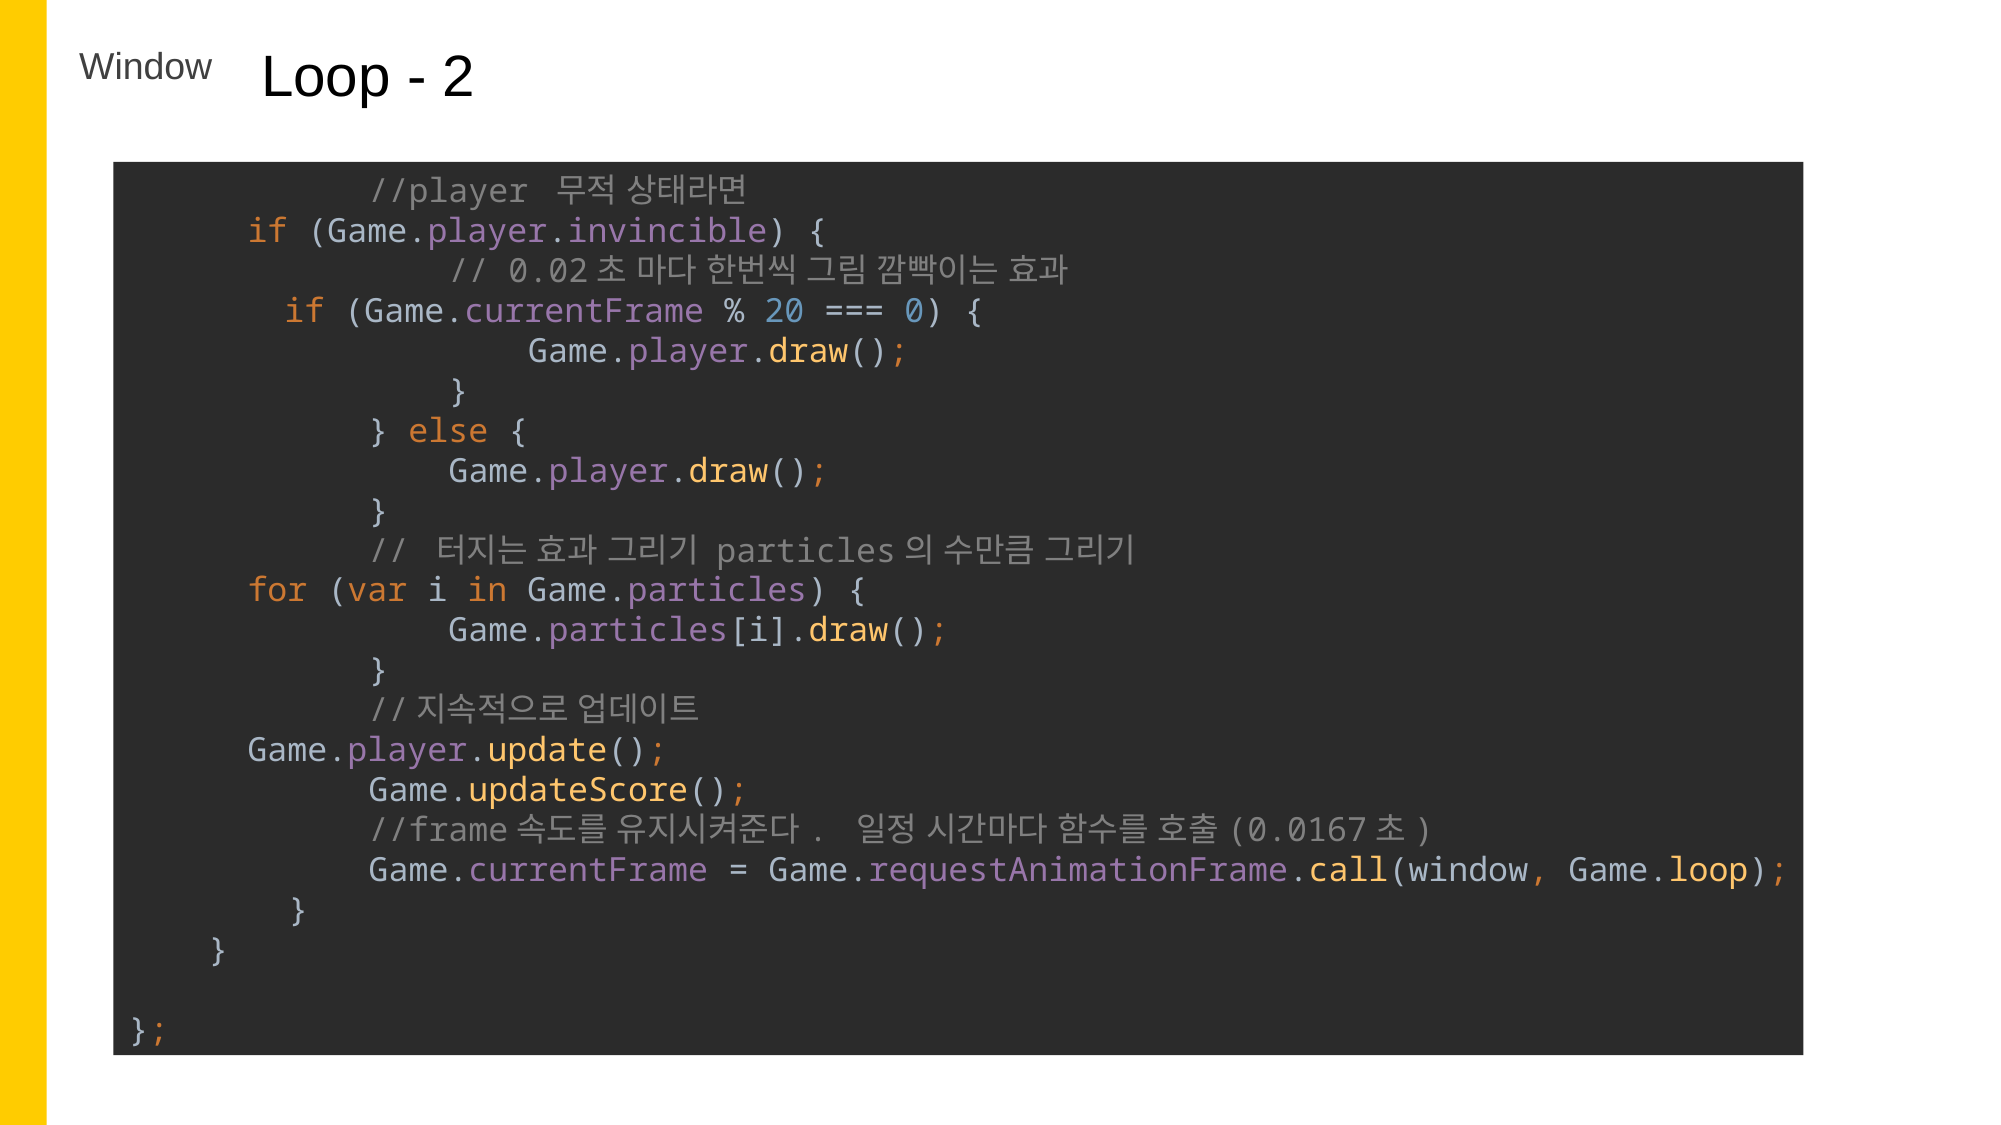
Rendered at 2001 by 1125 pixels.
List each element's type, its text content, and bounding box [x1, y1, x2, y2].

text_box Loop - 2 [246, 30, 491, 116]
text_box //player 무적 상태라면 if (Game.player.invincible) { // 0.02초 마다 한번씩 그림 깜빡이는 효과 if (Game.currentFrame % 20 === 0) { Game.player.draw(); } } else { Game.player.draw(); } // 터지는 효과 그리기 particles의 수만큼 그리기 for (var i in Game.particles) { Game.particles[i].draw(); } //지속적으로 업데이트 Game.player.update(); Game.updateScore(); //frame속도를 유지시켜준다. 일정 시간마다 함수를 호출(0.0167초) Game.currentFrame = Game.requestAnimationFrame.call(window, Game.loop); } } }; [113, 161, 1804, 1056]
text_box [0, 0, 48, 1125]
text_box Window [64, 34, 228, 95]
